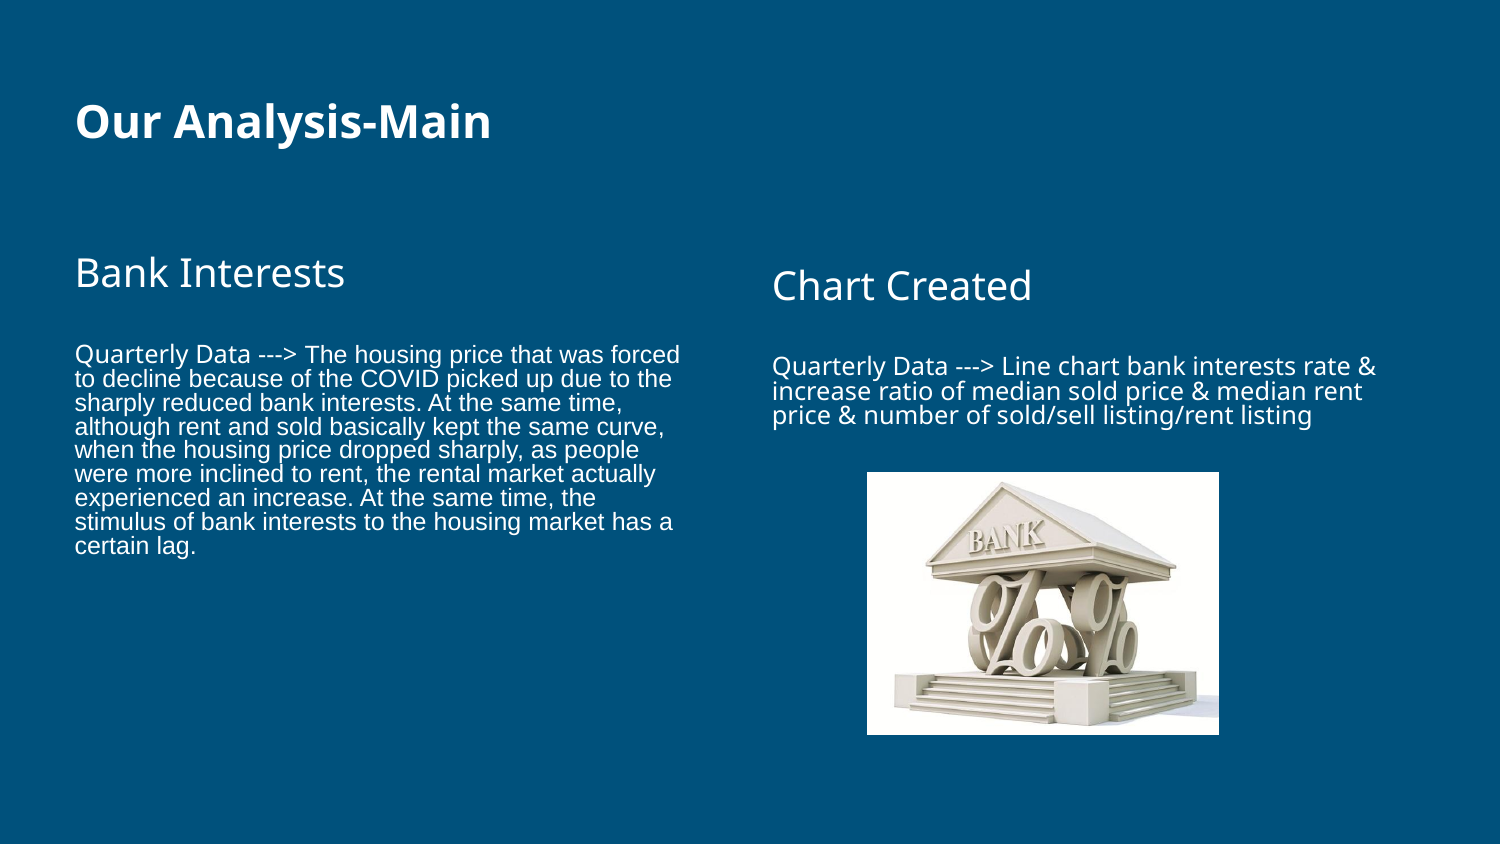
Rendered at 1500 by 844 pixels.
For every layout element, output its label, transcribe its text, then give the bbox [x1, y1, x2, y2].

list Bank Interests Quarterly Data ---> The housing price that was forced to decline because of the COVID picked up due to the sharply reduced bank interests. At the same time, although rent and sold basically kept the same curve, when the housing price dropped sharply, as people were more inclined to rent, the rental market actually experienced an increase. At the same time, the stimulus of bank interests to the housing market has a certain lag. [59, 174, 705, 680]
list Chart Created Quarterly Data ---> Line chart bank interests rate & increase ratio of median sold price & median rent price & number of sold/sell listing/rent listing [756, 226, 1402, 473]
text_box Our Analysis-Main [59, 78, 857, 164]
picture [868, 473, 1218, 734]
